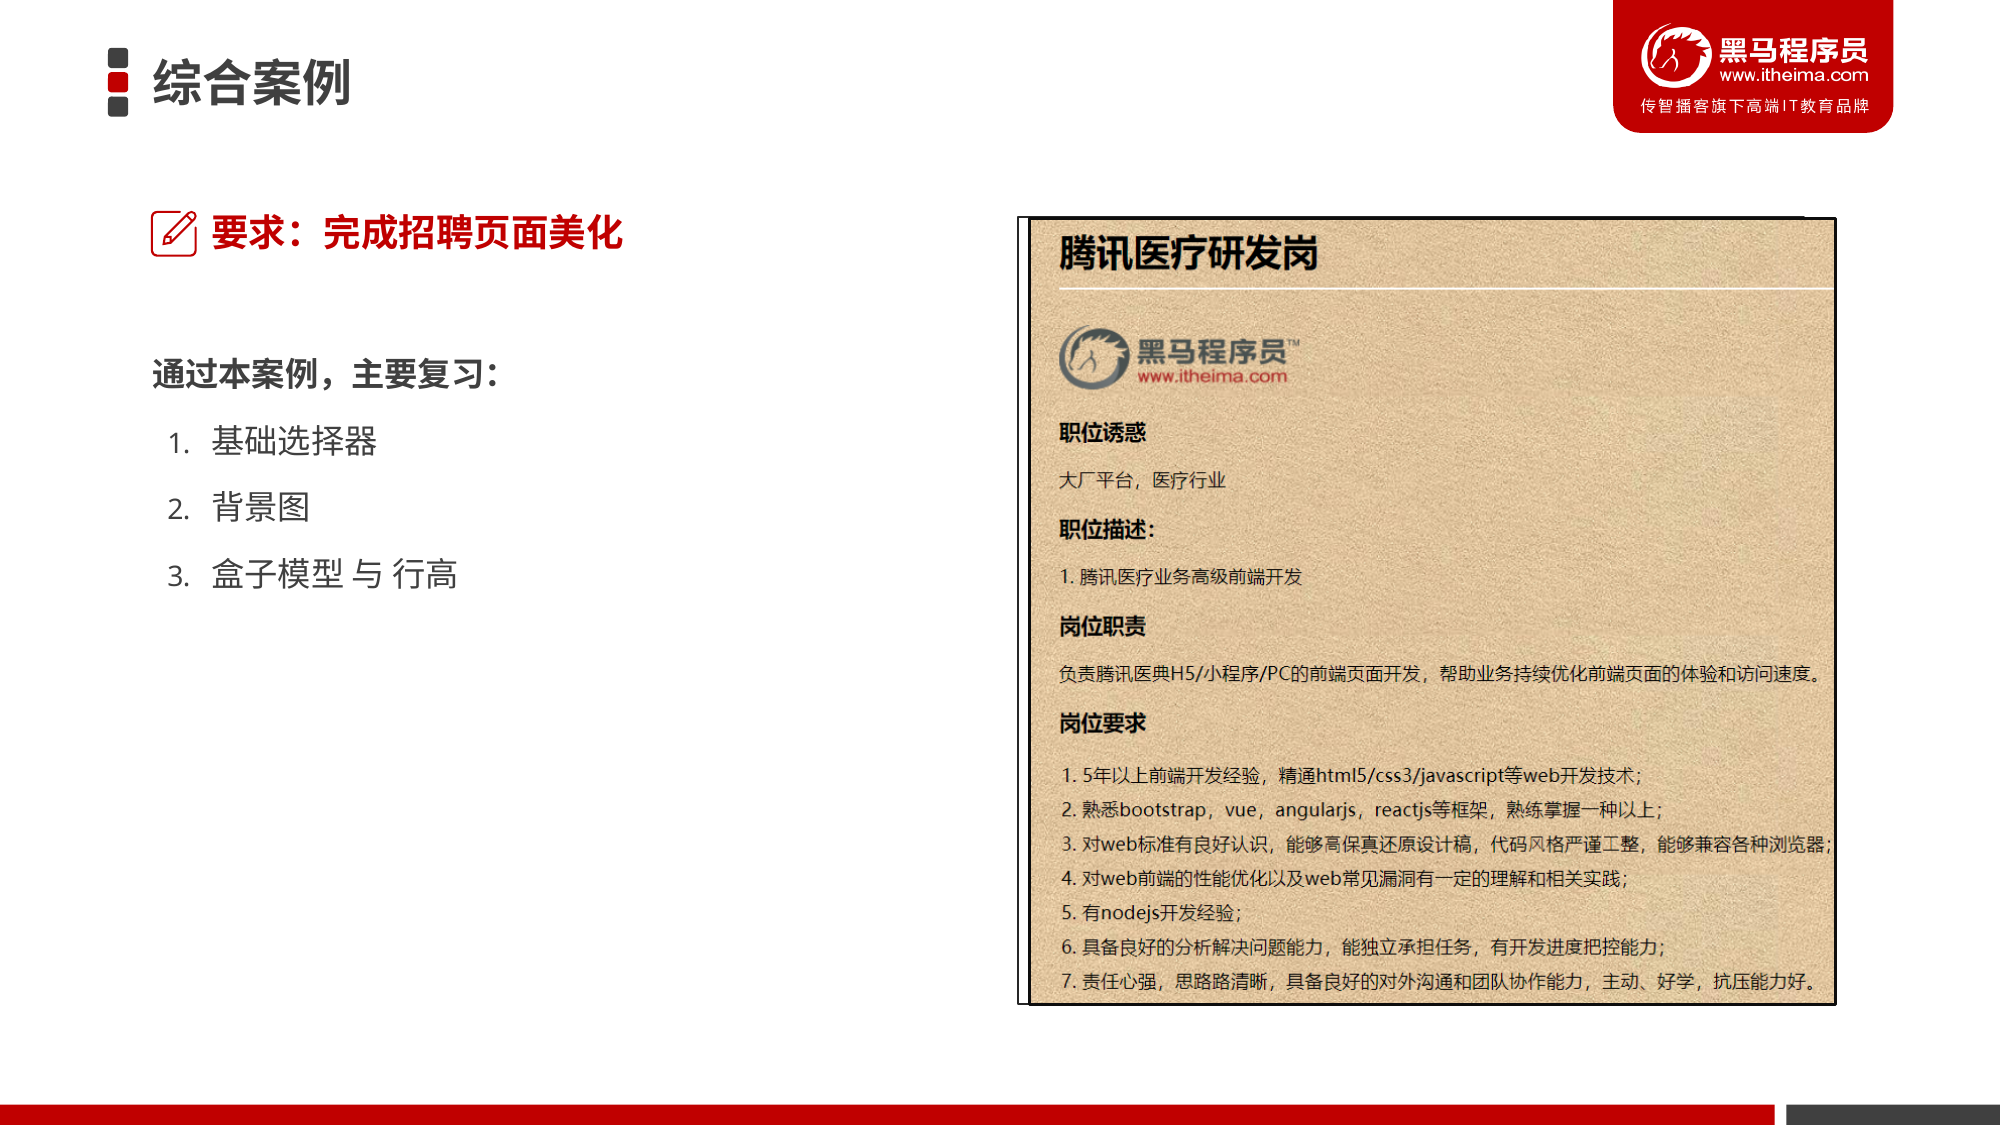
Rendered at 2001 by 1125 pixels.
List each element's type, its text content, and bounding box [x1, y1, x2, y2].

text_box 通过本案例，主要复习： 基础选择器 背景图 盒子模型 与 行高 [137, 326, 1000, 1019]
picture [1616, 11, 1894, 125]
list 要求：完成招聘页面美化 [196, 193, 1319, 270]
title 综合案例 [137, 38, 1577, 124]
picture [1018, 217, 1835, 1003]
text_box [150, 210, 197, 257]
